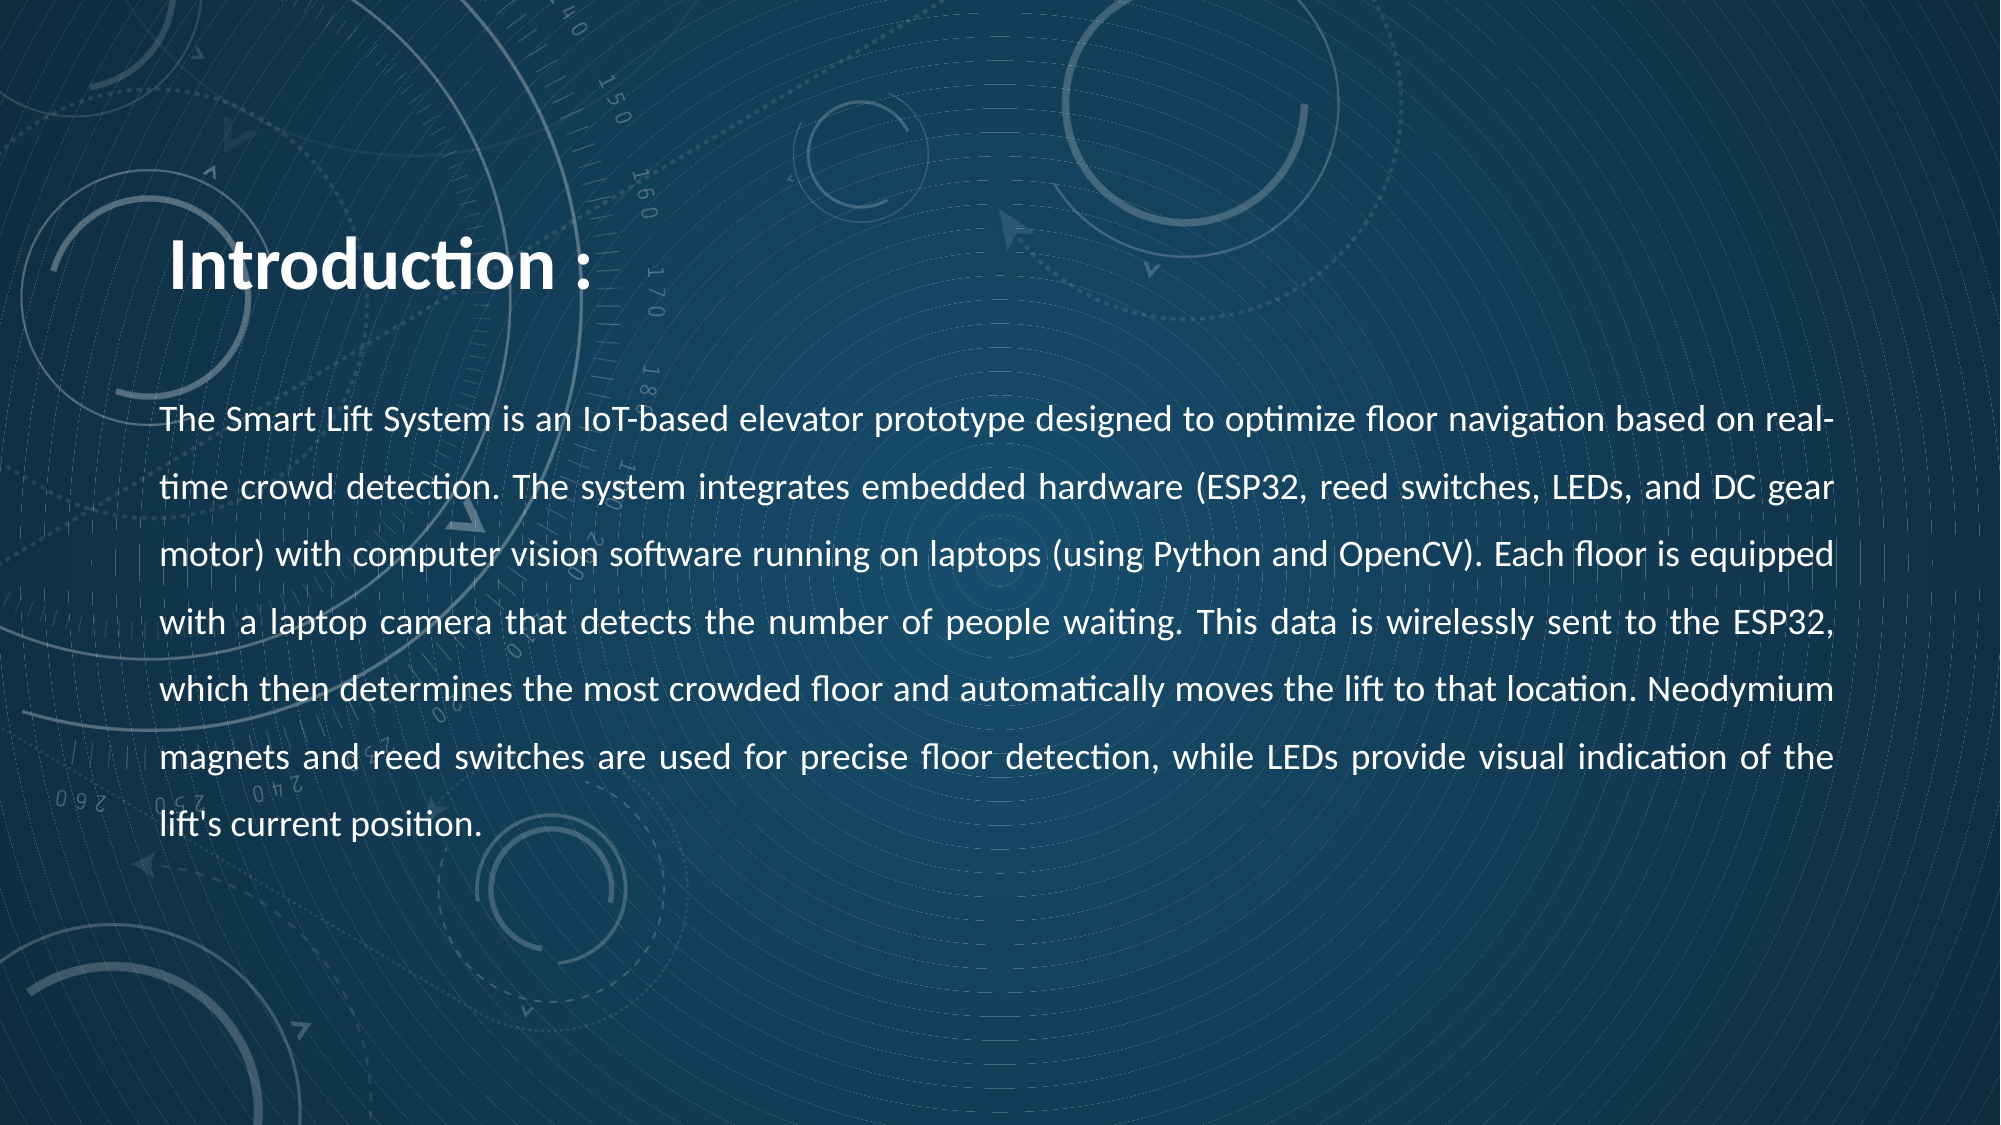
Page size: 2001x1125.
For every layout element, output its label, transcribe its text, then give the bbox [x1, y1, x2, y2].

text_box The Smart Lift System is an IoT-based elevator prototype designed to optimize floor navigation based on real-time crowd detection. The system integrates embedded hardware (ESP32, reed switches, LEDs, and DC gear motor) with computer vision software running on laptops (using Python and OpenCV). Each floor is equipped with a laptop camera that detects the number of people waiting. This data is wirelessly sent to the ESP32, which then determines the most crowded floor and automatically moves the lift to that location. Neodymium magnets and reed switches are used for precise floor detection, while LEDs provide visual indication of the lift's current position. [144, 364, 1852, 852]
picture [0, 0, 2000, 1125]
text_box Introduction : [153, 206, 627, 312]
